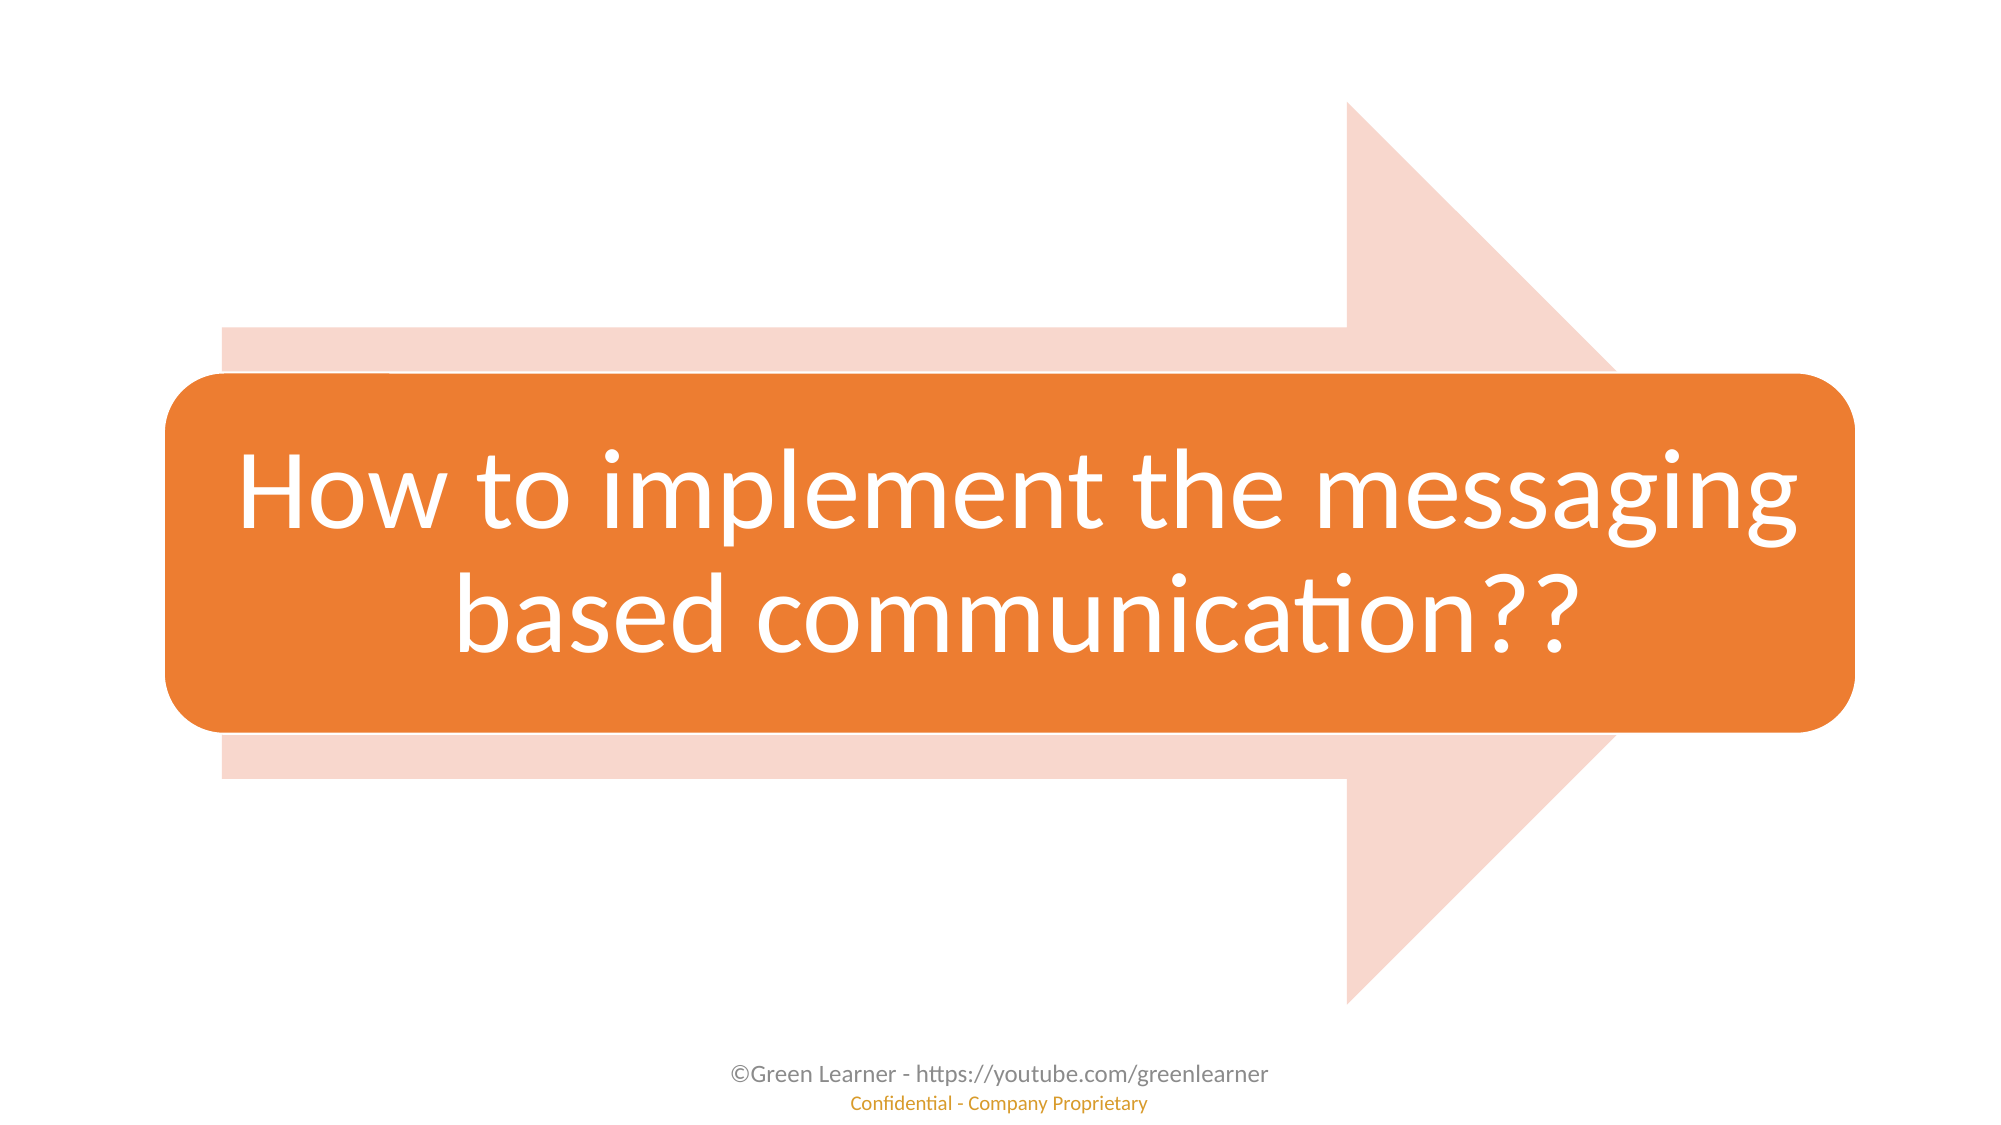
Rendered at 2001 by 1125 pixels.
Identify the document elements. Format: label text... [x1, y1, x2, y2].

footer ©Green Learner - https://youtube.com/greenlearner [662, 1042, 1338, 1103]
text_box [82, 101, 1938, 1005]
